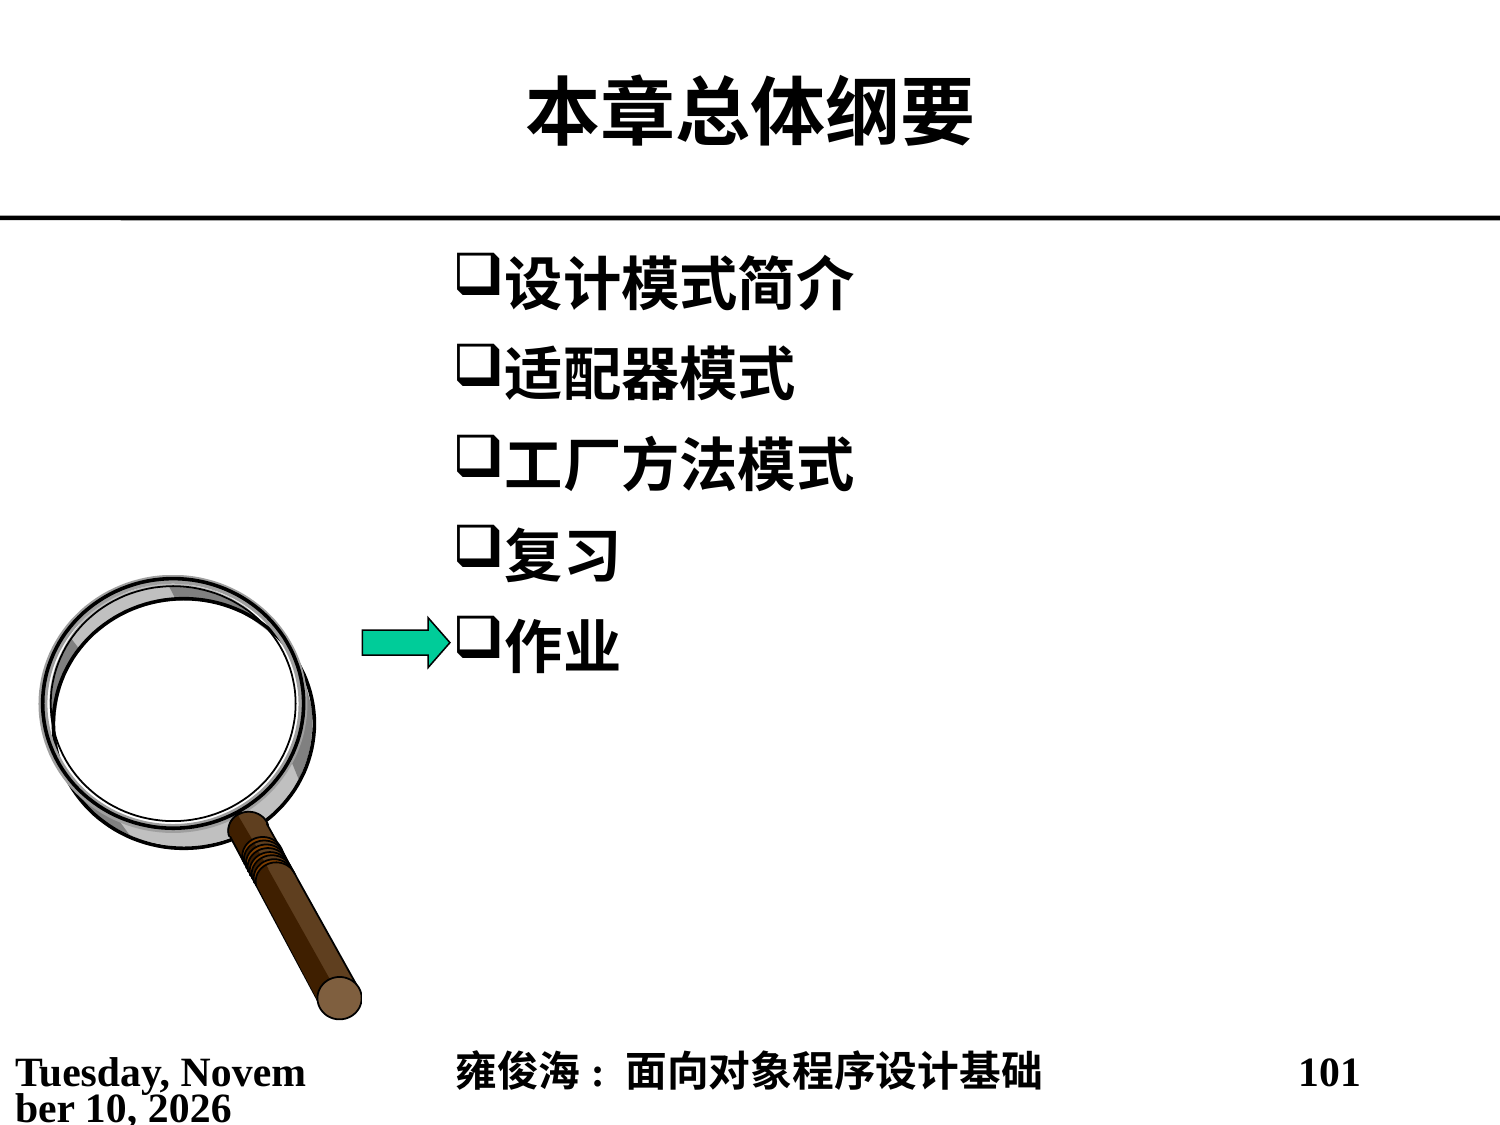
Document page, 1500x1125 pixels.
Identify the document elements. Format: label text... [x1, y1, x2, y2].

title 本章总体纲要 [0, 0, 1500, 217]
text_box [37, 574, 363, 1022]
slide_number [0, 1042, 337, 1103]
slide_number 101 [1161, 1042, 1499, 1103]
footer 雍俊海: 面向对象程序设计基础 [337, 1042, 1161, 1103]
text_box [363, 617, 450, 668]
list 设计模式简介 适配器模式 工厂方法模式 复习 作业 [437, 239, 1425, 1042]
